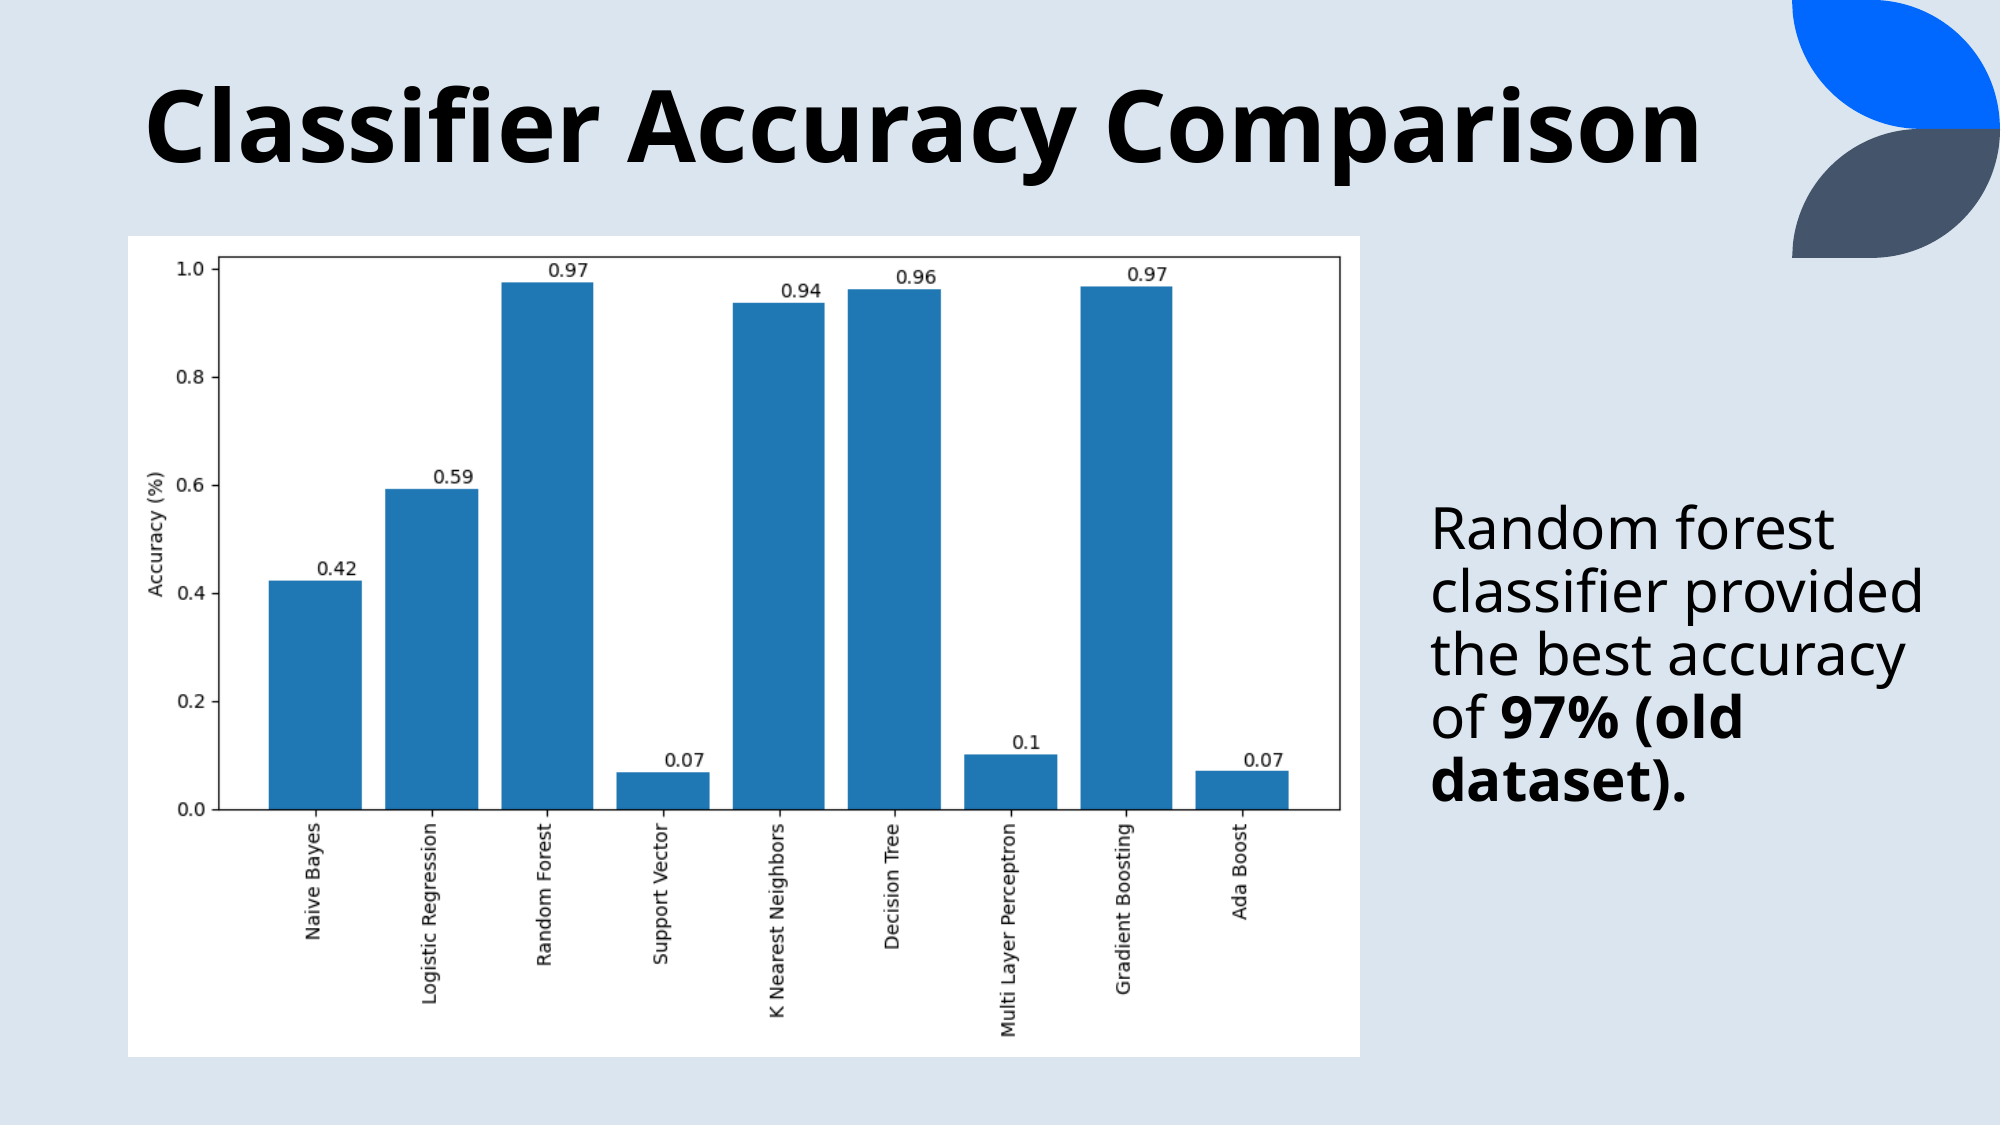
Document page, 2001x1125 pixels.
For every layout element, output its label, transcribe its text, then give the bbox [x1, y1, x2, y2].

list Random forest classifier provided the best accuracy of 97% (old dataset). [1415, 491, 1970, 666]
picture [128, 236, 1360, 1057]
title Classifier Accuracy Comparison [128, 67, 1733, 192]
